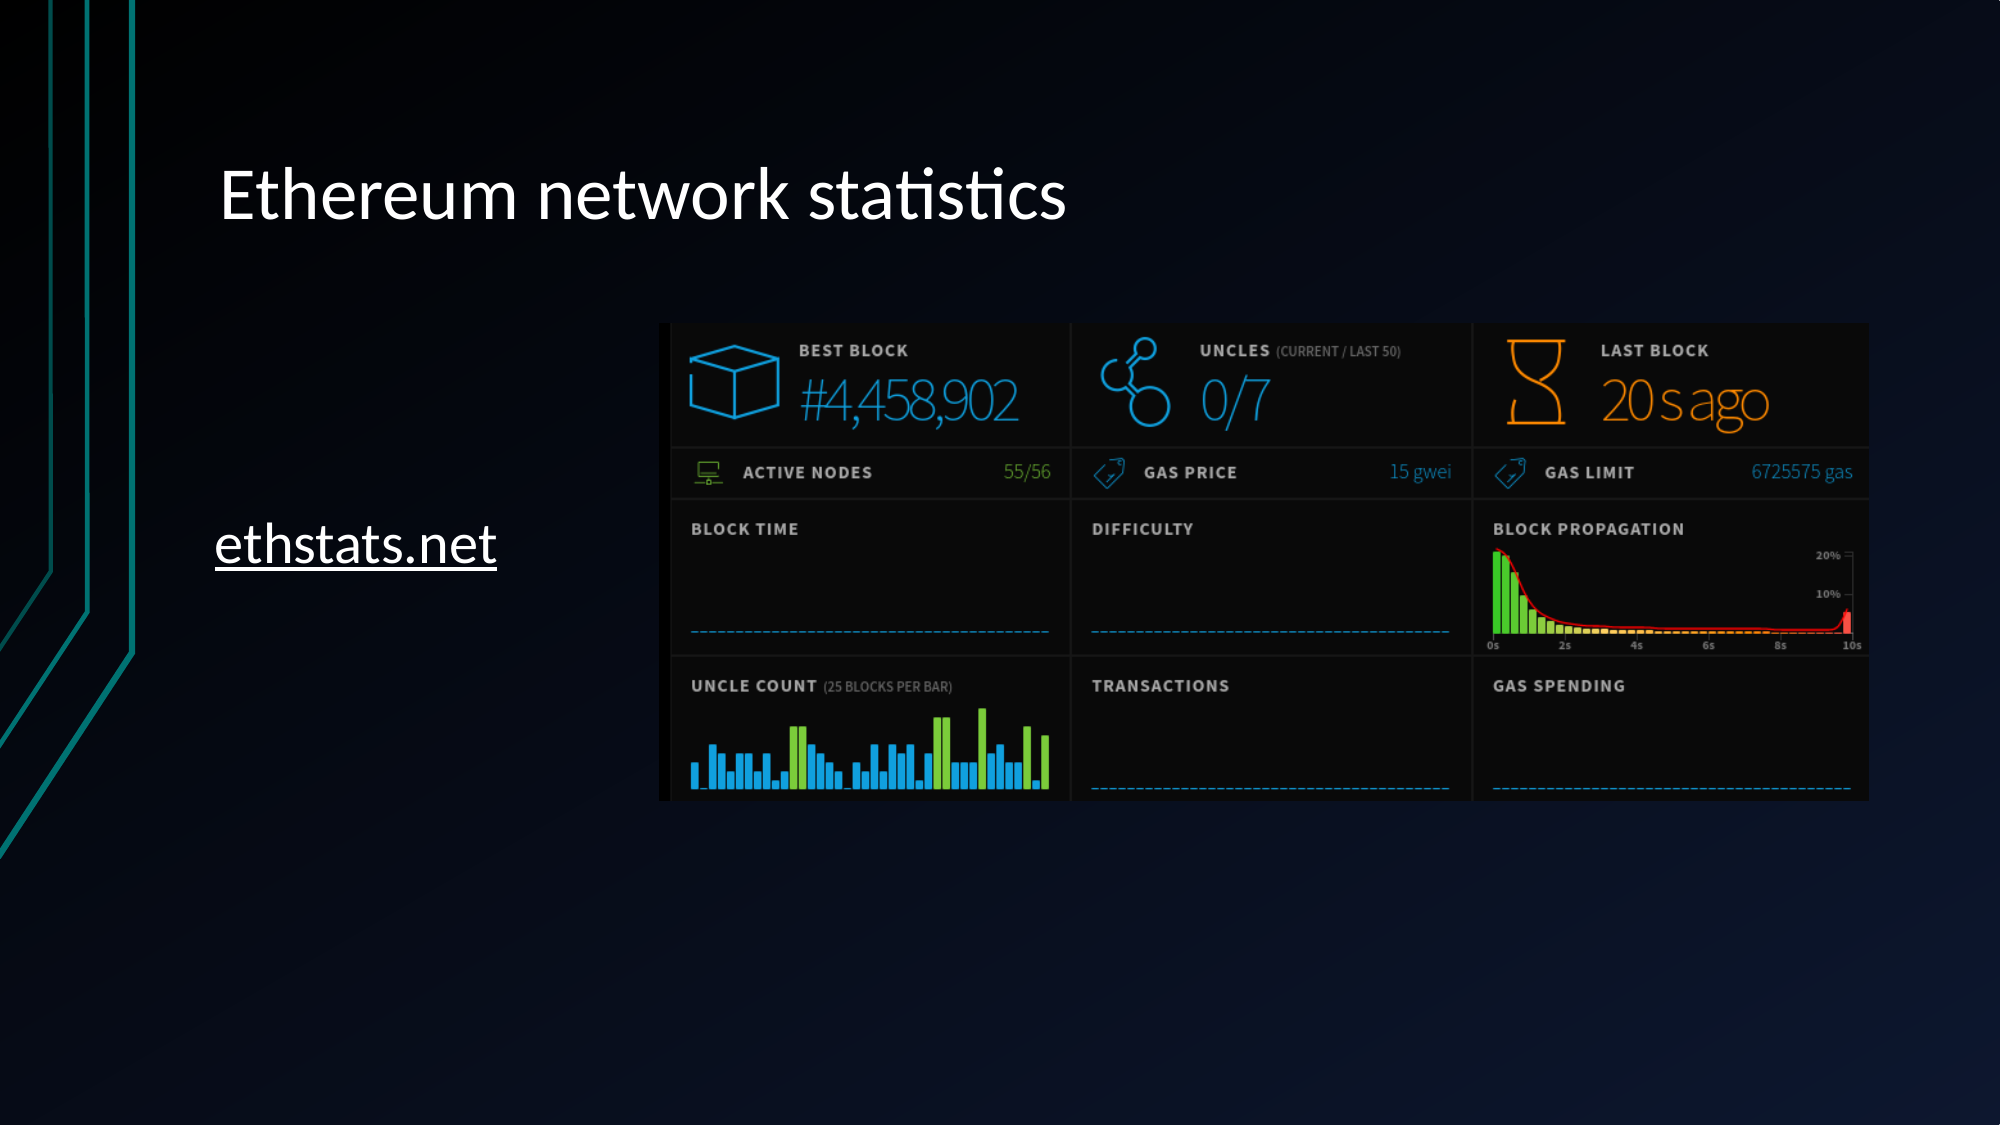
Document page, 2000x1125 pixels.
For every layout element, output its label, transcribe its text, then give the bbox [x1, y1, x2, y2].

list ethstats.net [194, 503, 653, 598]
title Ethereum network statistics [199, 45, 1900, 246]
picture [658, 323, 1869, 802]
